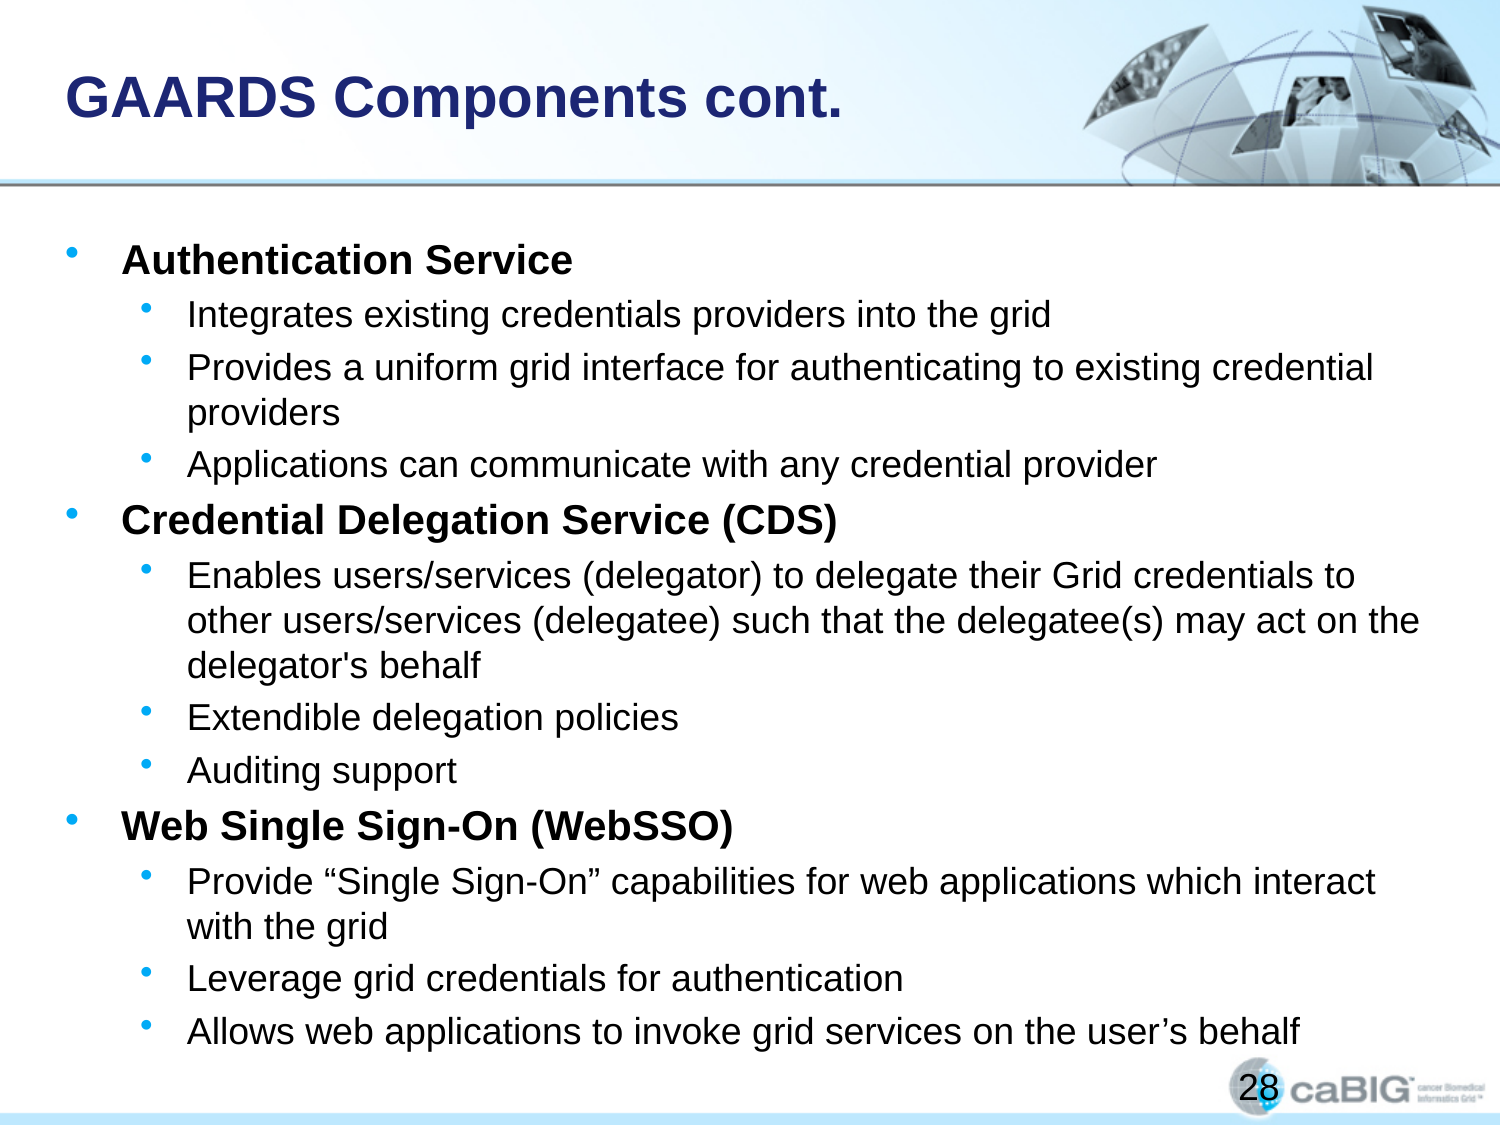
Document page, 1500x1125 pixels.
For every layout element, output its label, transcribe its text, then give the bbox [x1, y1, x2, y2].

title GAARDS Components cont. [49, 0, 1176, 188]
picture [0, 0, 1500, 1125]
list Authentication Service Integrates existing credentials providers into the grid Provides a uniform grid interface for authenticating to existing credential providers Applications can communicate with any credential provider Credential Delegation Service (CDS) Enables users/services (delegator) to delegate their Grid credentials to other users/services (delegatee) such that the delegatee(s) may act on the delegator's behalf Extendible delegation policies Auditing support Web Single Sign-On (WebSSO) Provide “Single Sign-On” capabilities for web applications which interact with the grid Leverage grid credentials for authentication Allows web applications to invoke grid services on the user’s behalf [49, 224, 1438, 1038]
